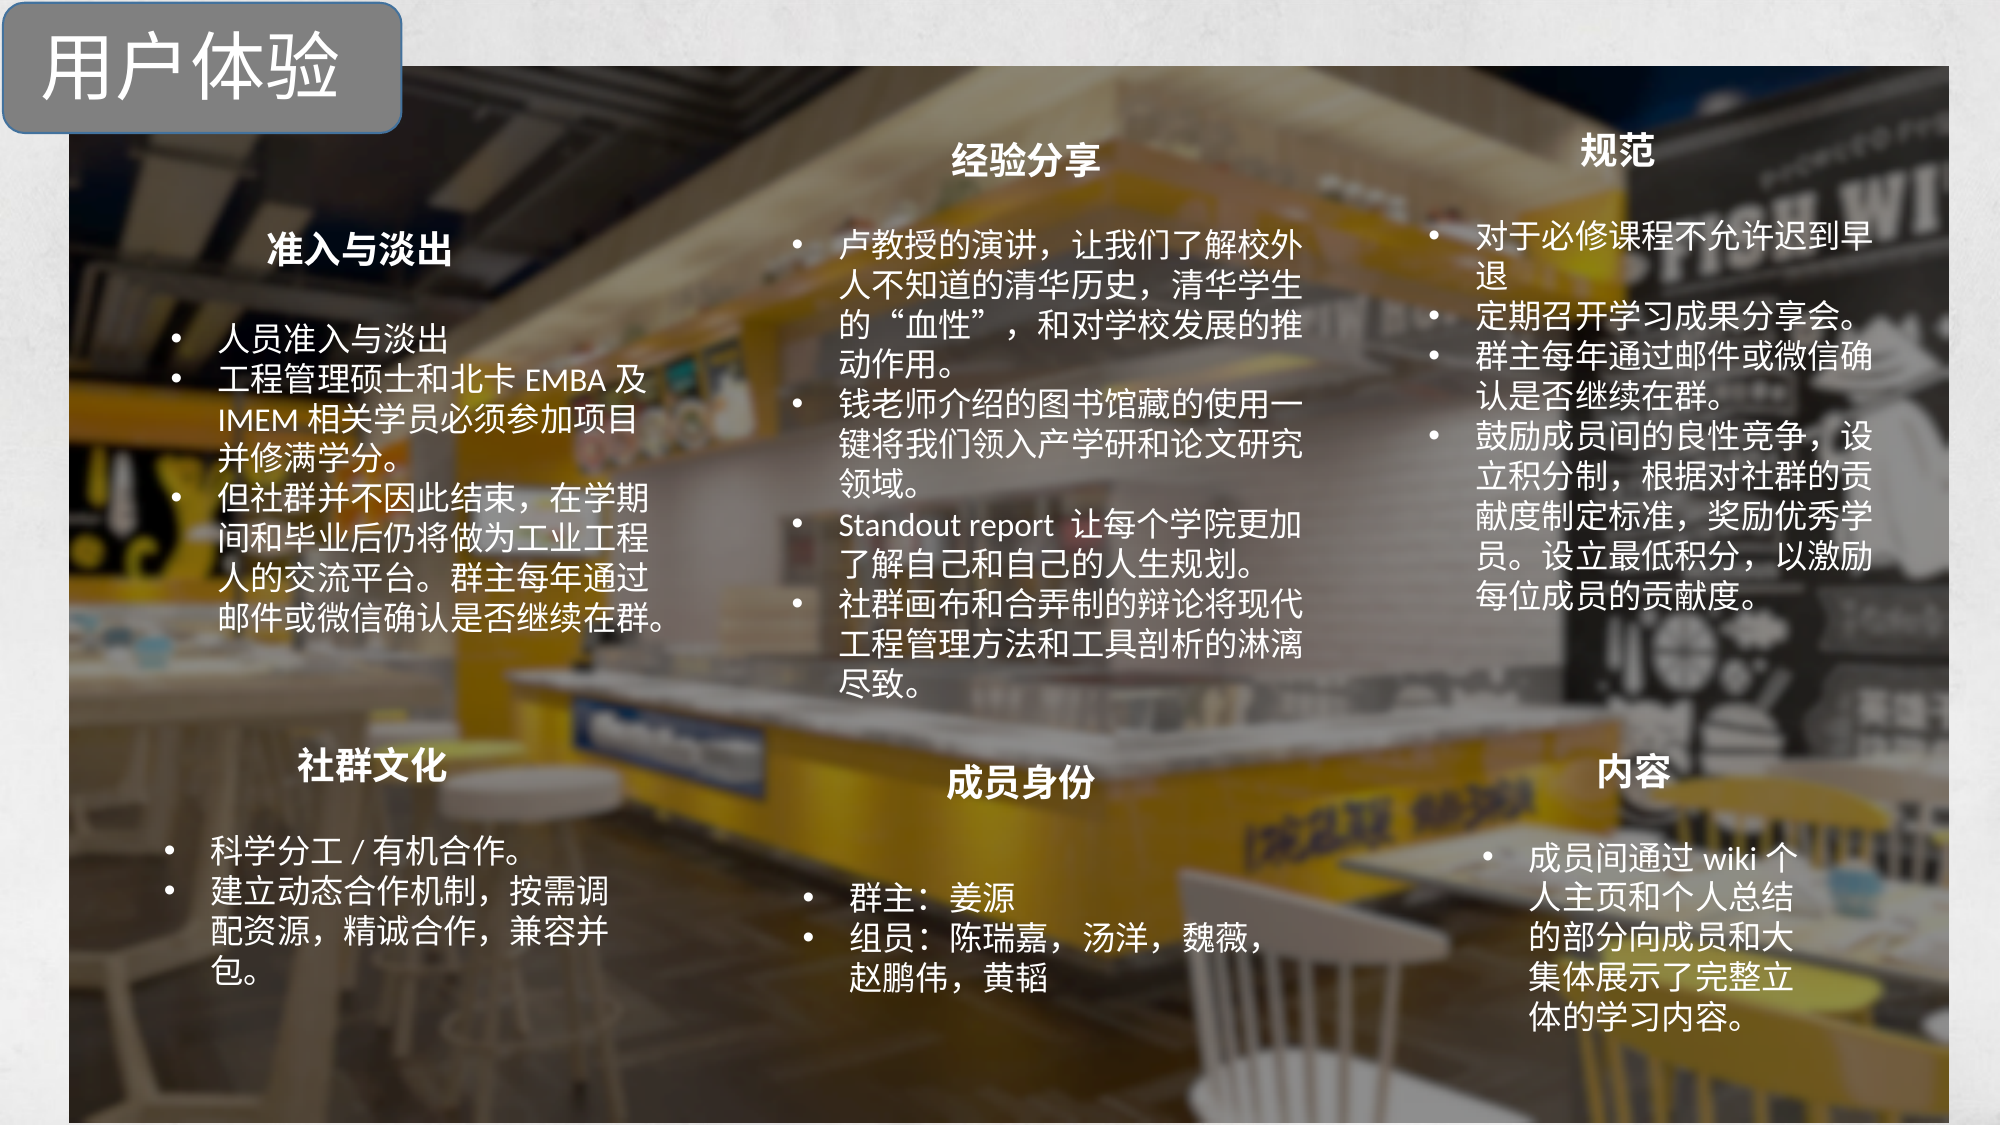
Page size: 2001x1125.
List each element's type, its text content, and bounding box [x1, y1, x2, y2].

picture [0, 0, 2000, 1125]
text_box 用户体验 [25, 11, 356, 117]
text_box [1, 1, 403, 135]
